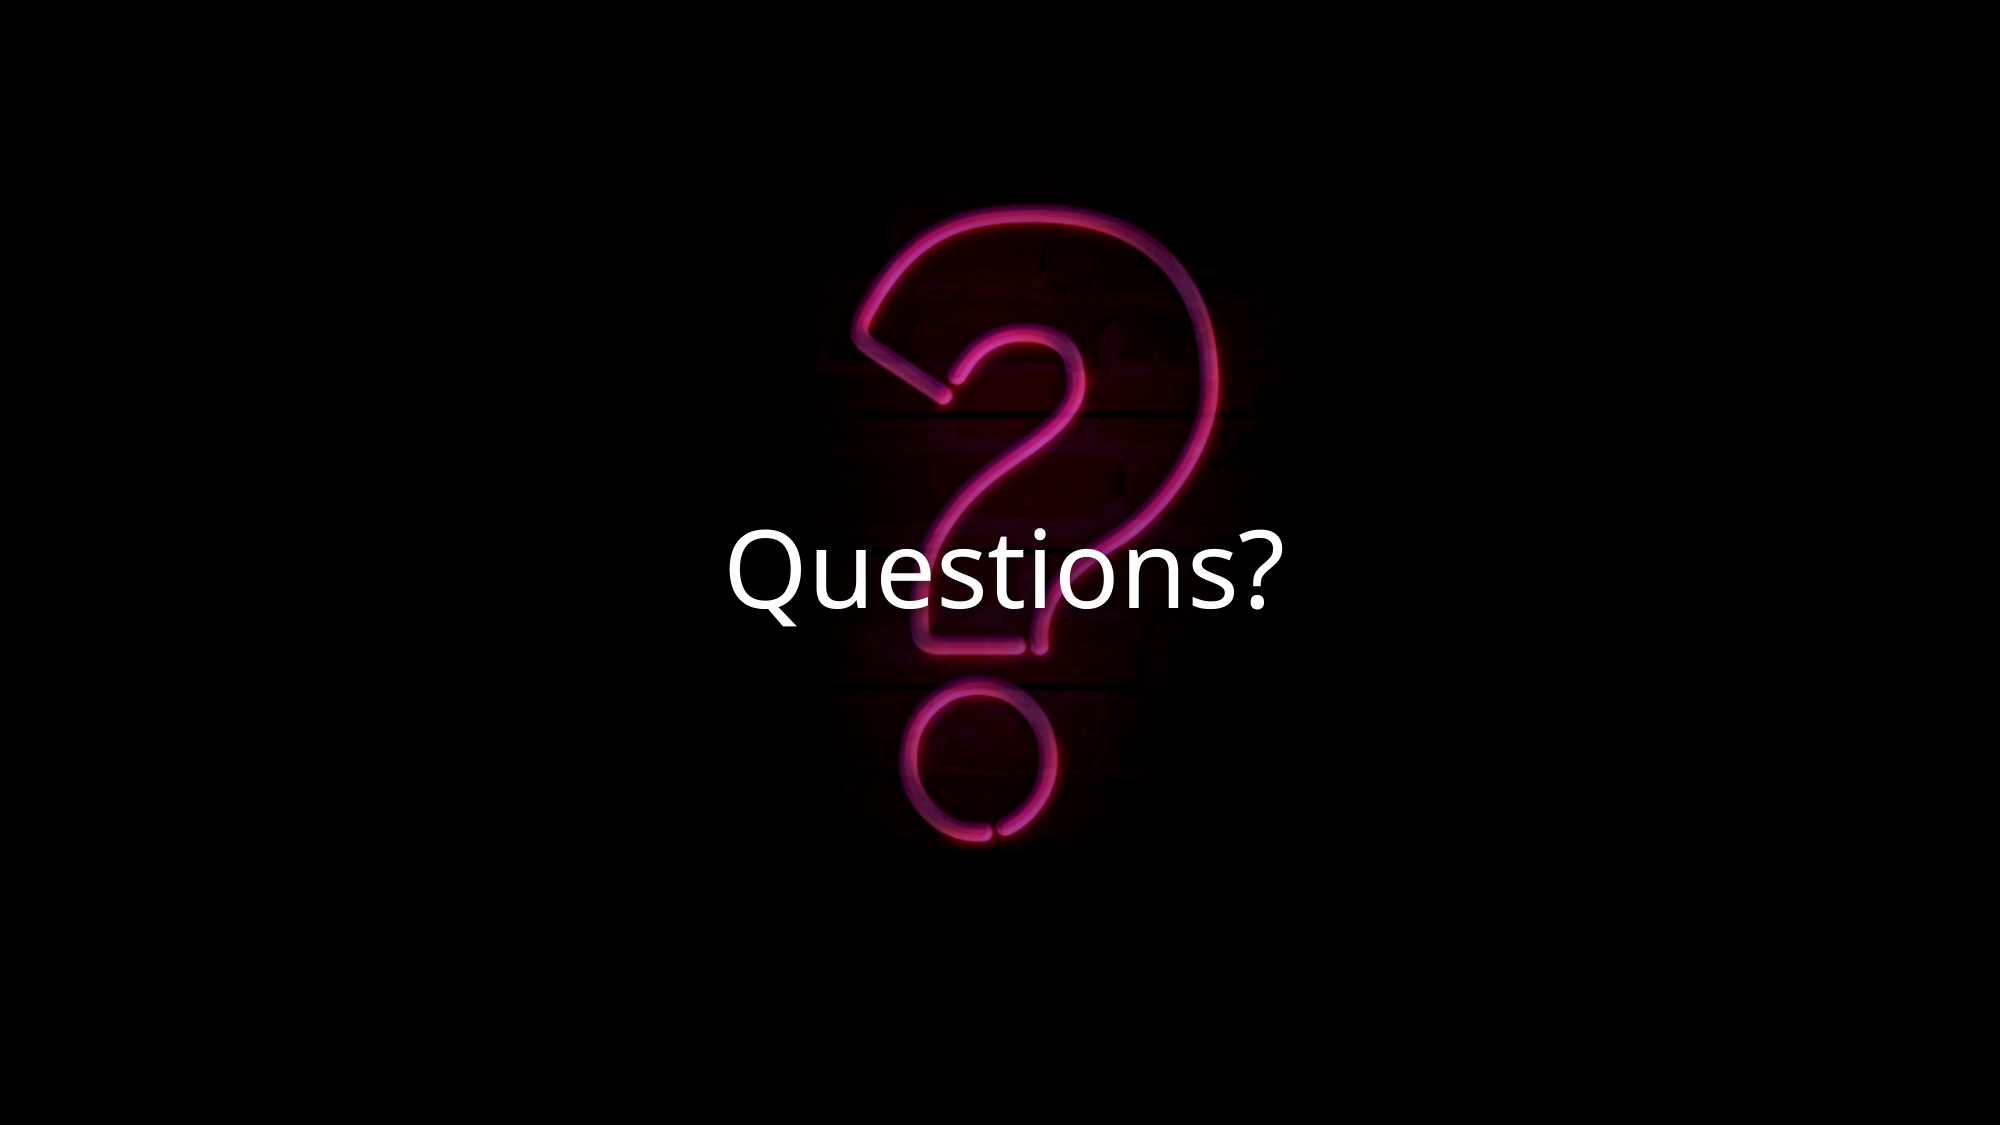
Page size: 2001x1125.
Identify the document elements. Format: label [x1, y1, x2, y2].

text_box [0, 0, 2000, 1125]
